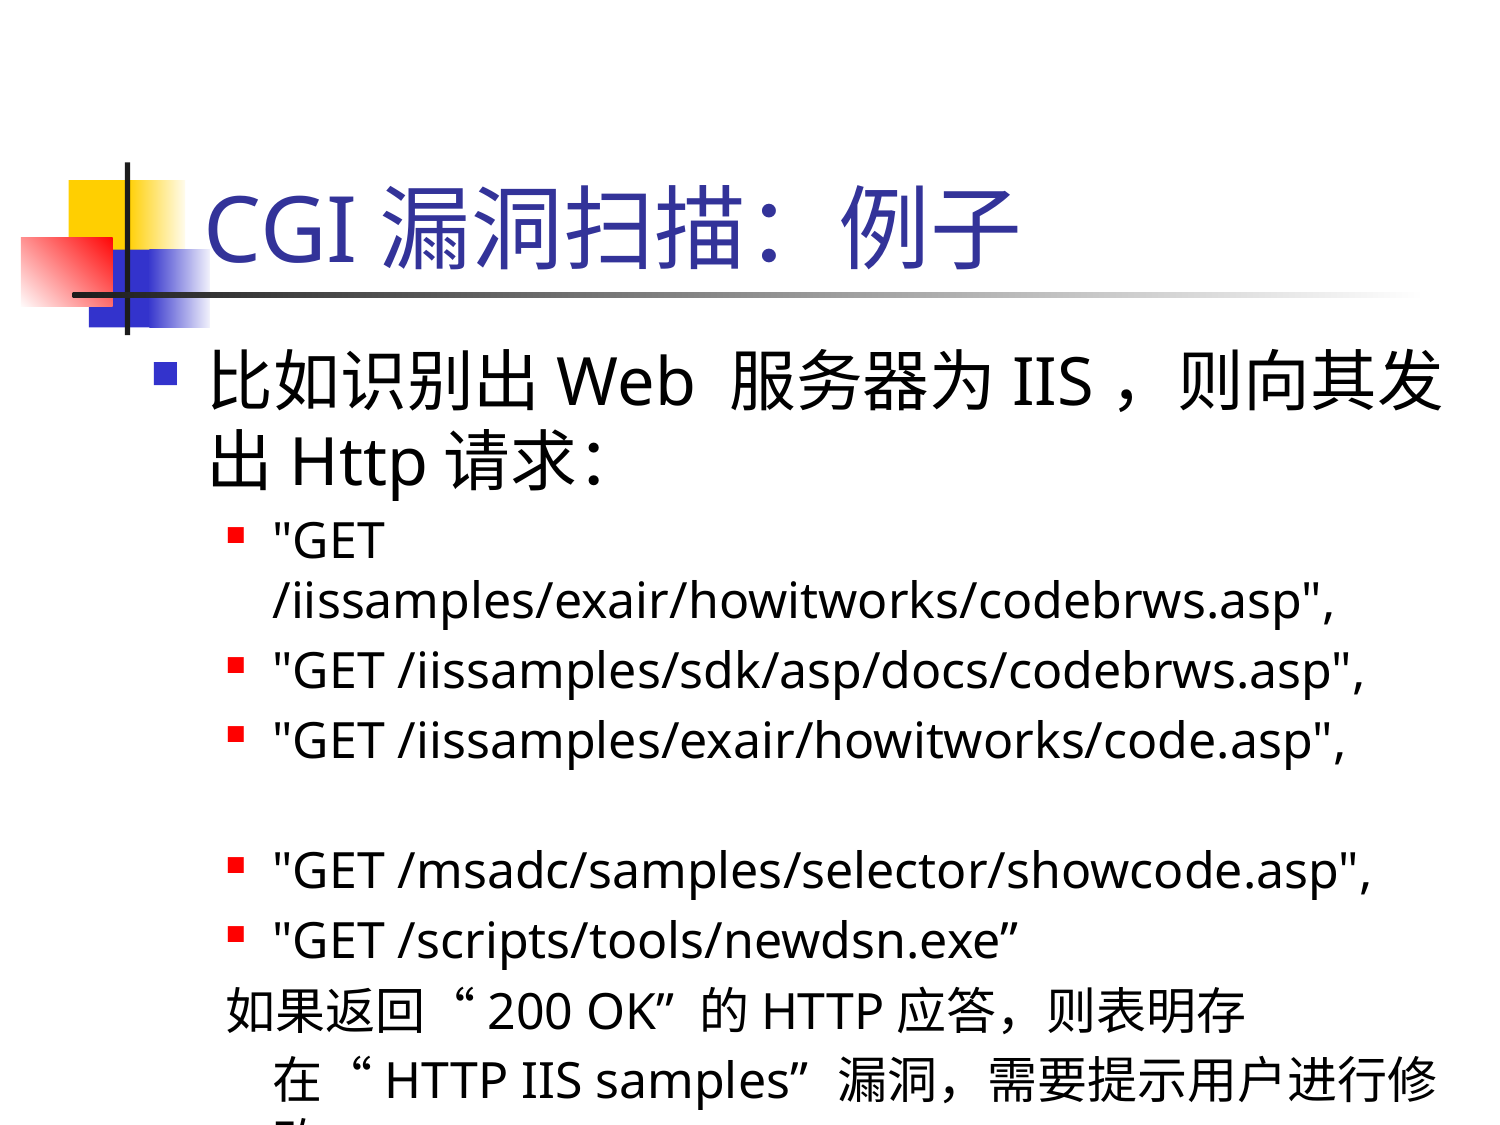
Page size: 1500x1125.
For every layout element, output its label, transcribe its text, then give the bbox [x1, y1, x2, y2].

list 比如识别出Web 服务器为IIS，则向其发出Http请求： "GET /iissamples/exair/howitworks/codebrws.asp", "GET /iissamples/sdk/asp/docs/codebrws.asp", "GET /iissamples/exair/howitworks/code.asp", "GET /msadc/samples/selector/showcode.asp", "GET /scripts/tools/newdsn.exe” 如果返回“200 OK” 的HTTP应答，则表明存在“HTTP IIS samples” 漏洞，需要提示用户进行修改。 [135, 331, 1469, 1006]
title CGI漏洞扫描：例子 [188, 101, 1468, 289]
